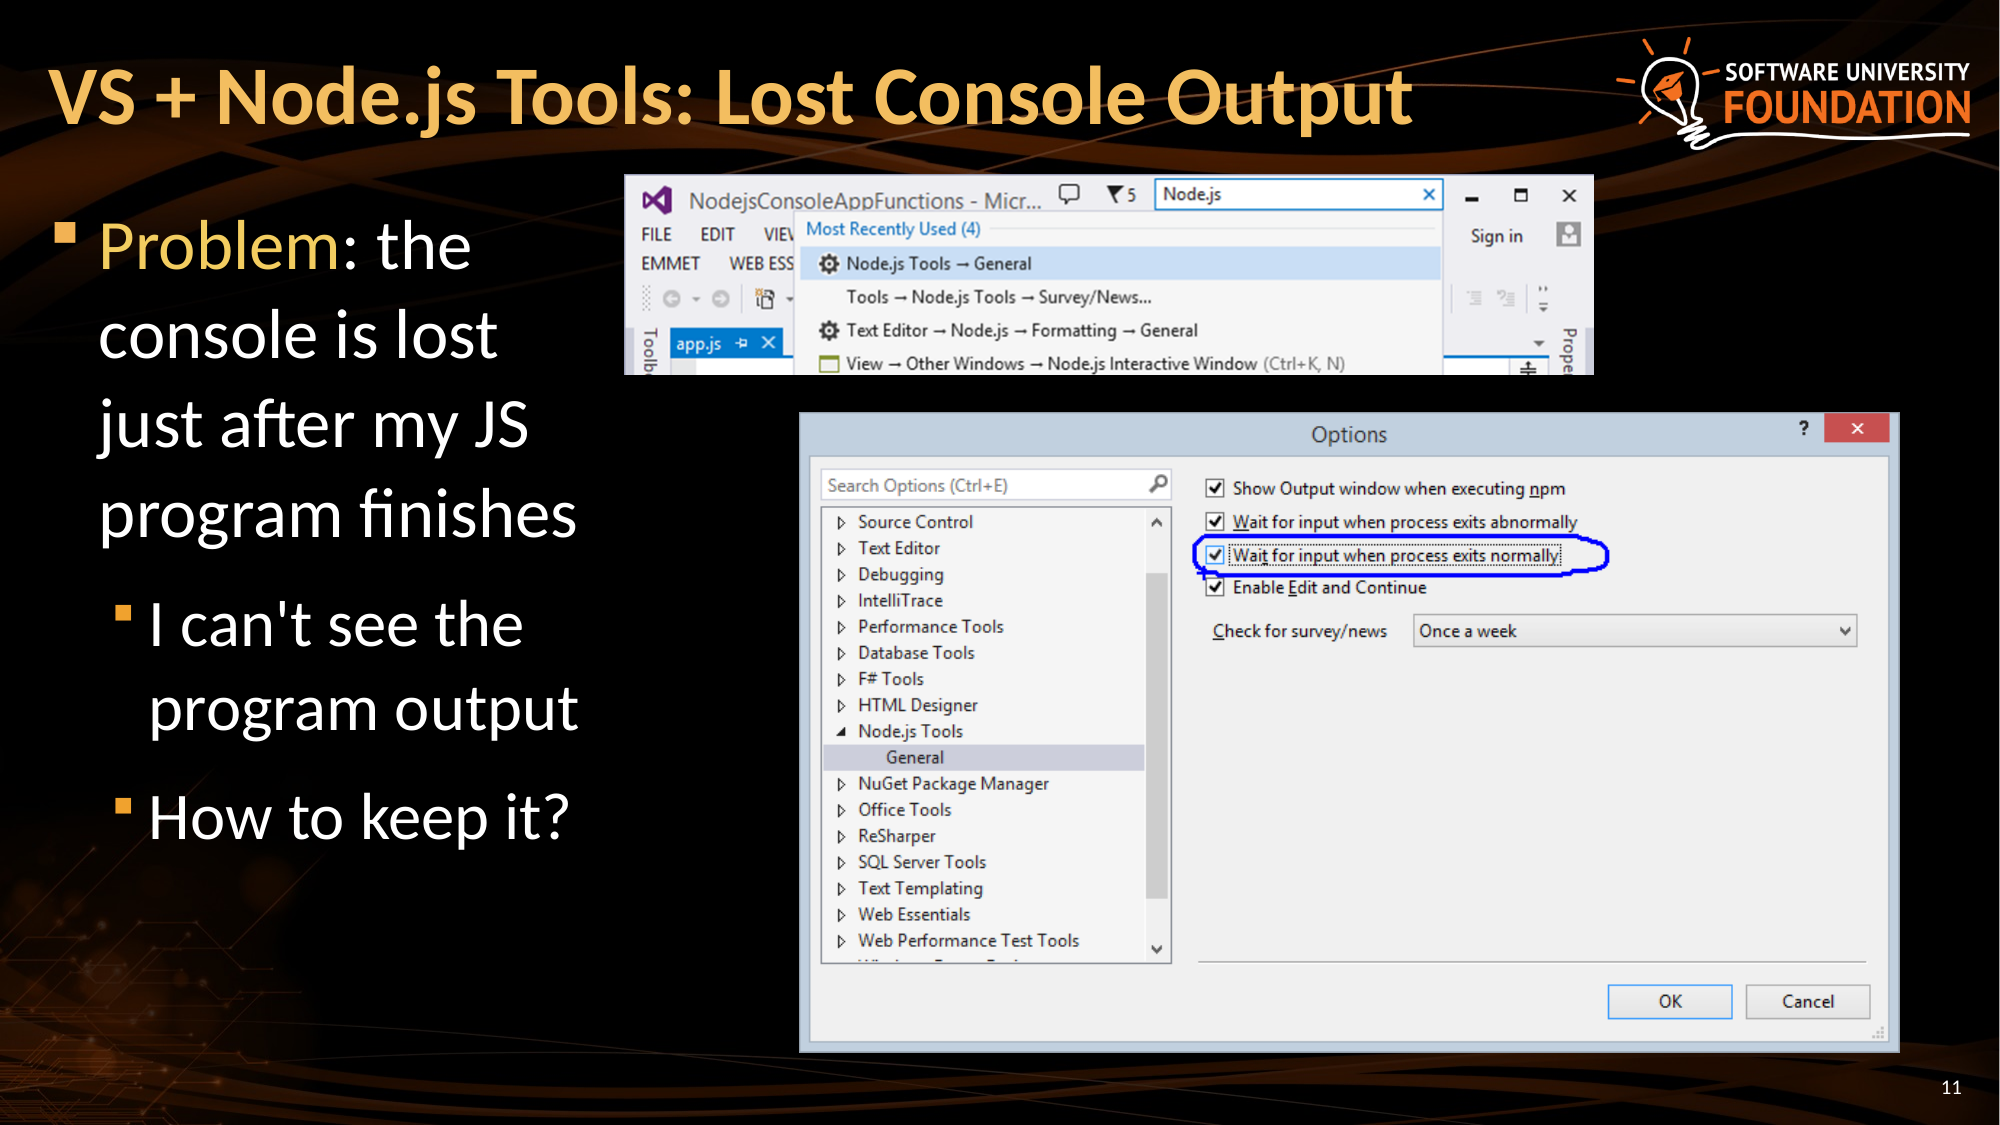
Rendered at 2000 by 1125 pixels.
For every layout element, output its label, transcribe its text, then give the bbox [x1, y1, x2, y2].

picture [0, 0, 2000, 1125]
slide_number 11 [1897, 1070, 1968, 1103]
list Problem: the console is lost just after my JS program finishes I can't see the program output How to keep it? [31, 189, 625, 1103]
title VS + Node.js Tools: Lost Console Output [30, 6, 1602, 189]
